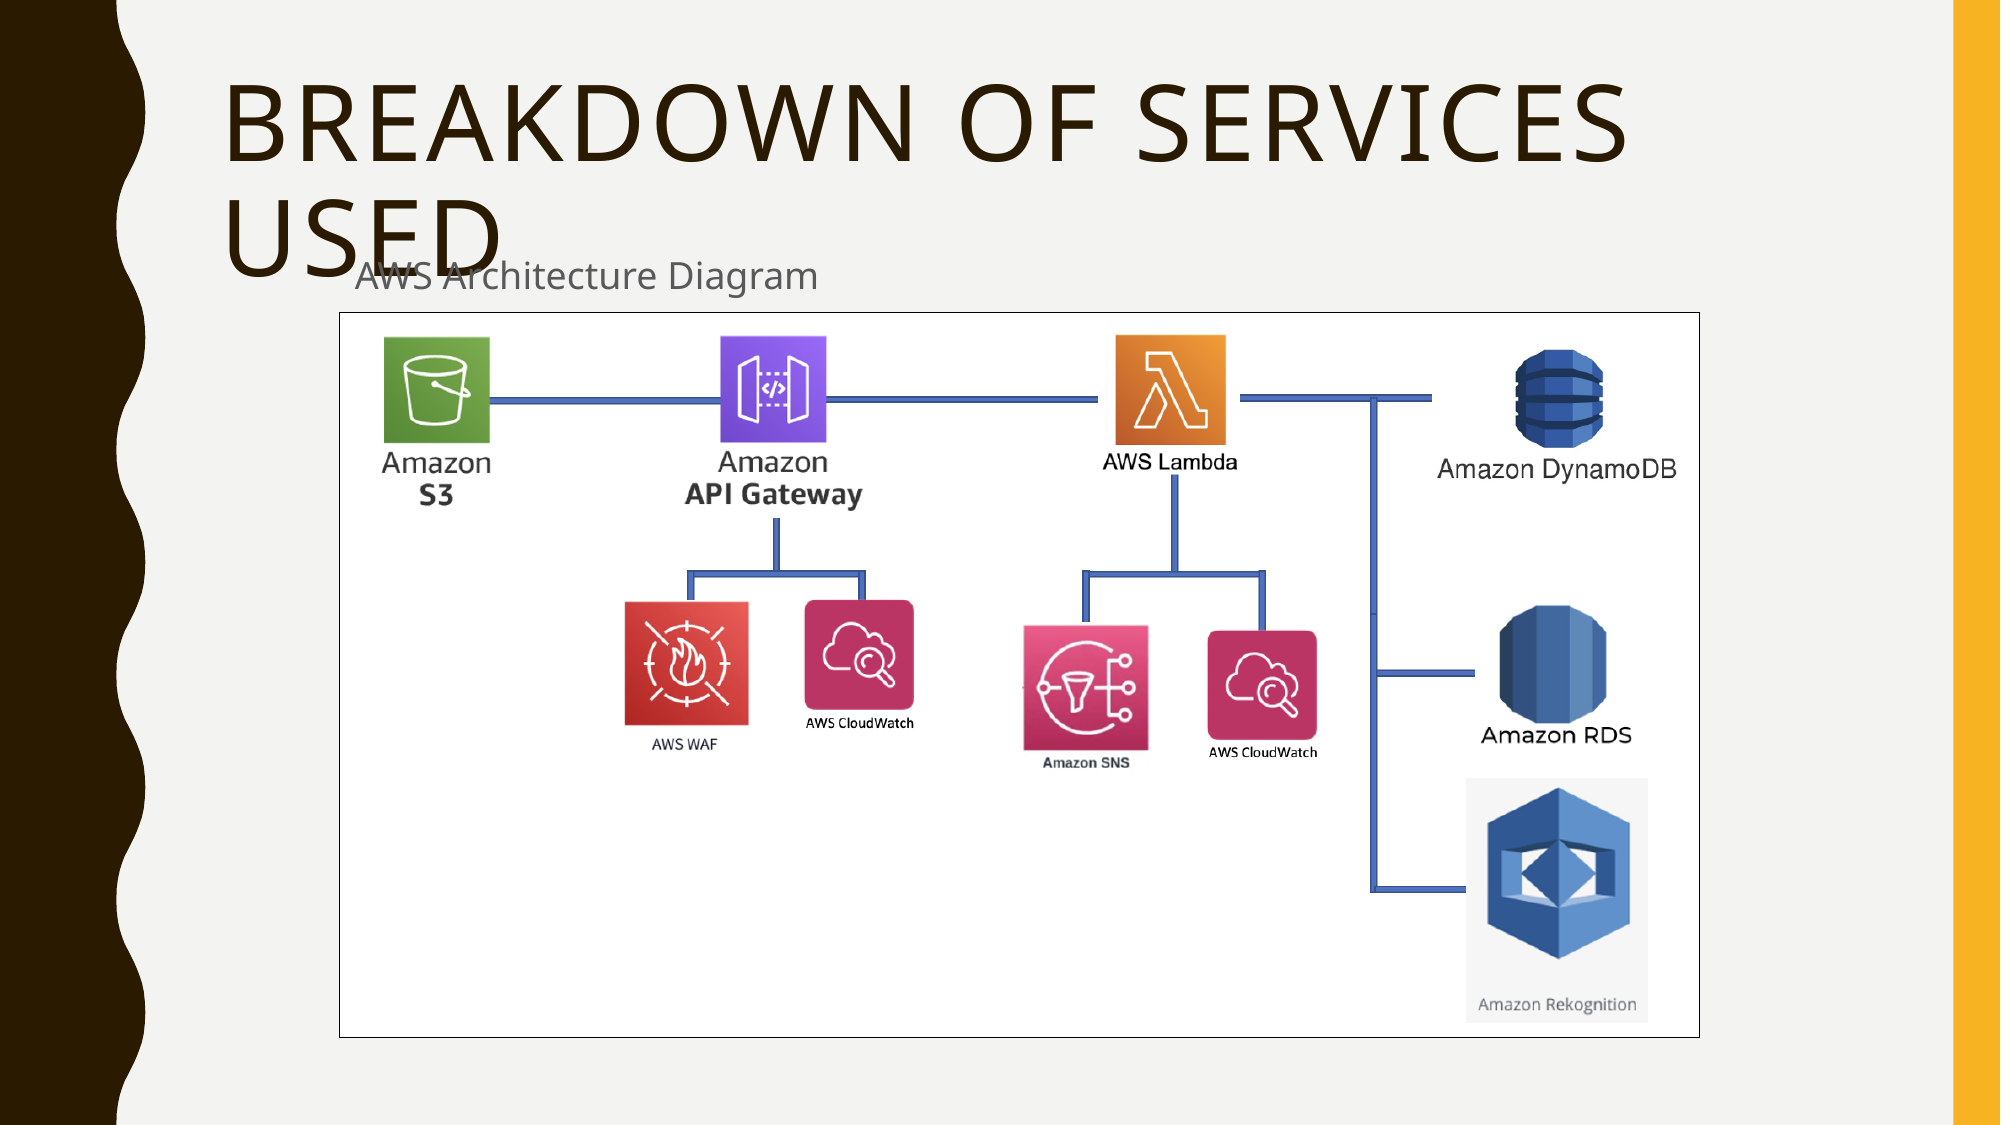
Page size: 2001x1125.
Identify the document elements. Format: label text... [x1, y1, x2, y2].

picture [339, 312, 1700, 1038]
title Breakdown of services used [205, 62, 1875, 308]
list AWS Architecture Diagram [339, 240, 1117, 308]
